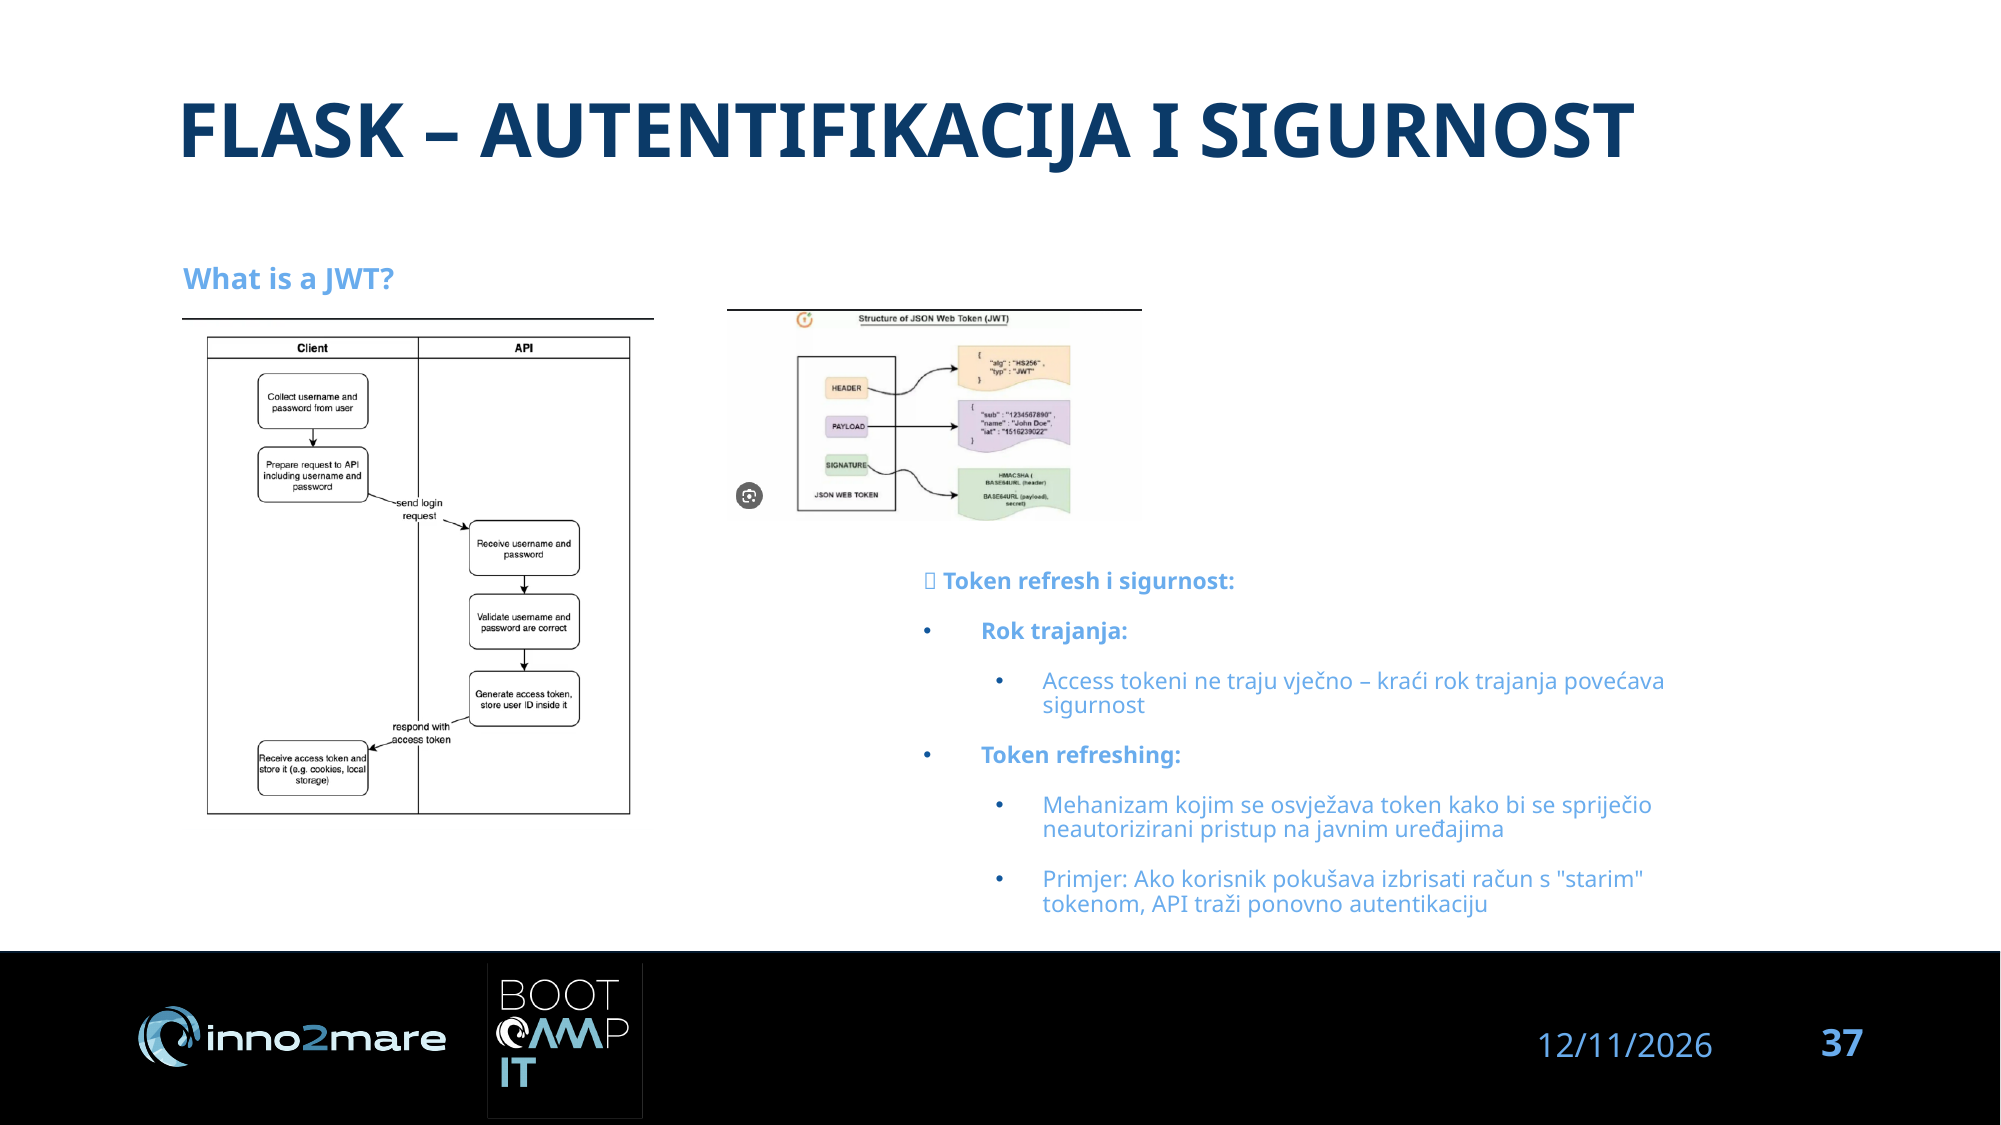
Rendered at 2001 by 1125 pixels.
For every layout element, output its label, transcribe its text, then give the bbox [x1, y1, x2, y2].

picture [182, 318, 654, 830]
picture [727, 309, 1142, 521]
picture [138, 957, 690, 1124]
text_box 🔄 Token refresh i sigurnost: Rok trajanja: Access tokeni ne traju vječno – kraći rok trajanja povećava sigurnost Token refreshing: Mehanizam kojim se osvježava token kako bi se spriječio neautorizirani pristup na javnim uređajima Primjer: Ako korisnik pokušava izbrisati račun s "starim" tokenom, API traži ponovno autentikaciju [905, 562, 1739, 931]
text_box FLASK – Autentifikacija i sigurnost [162, 62, 1888, 203]
text_box What is a JWT? [165, 257, 452, 310]
